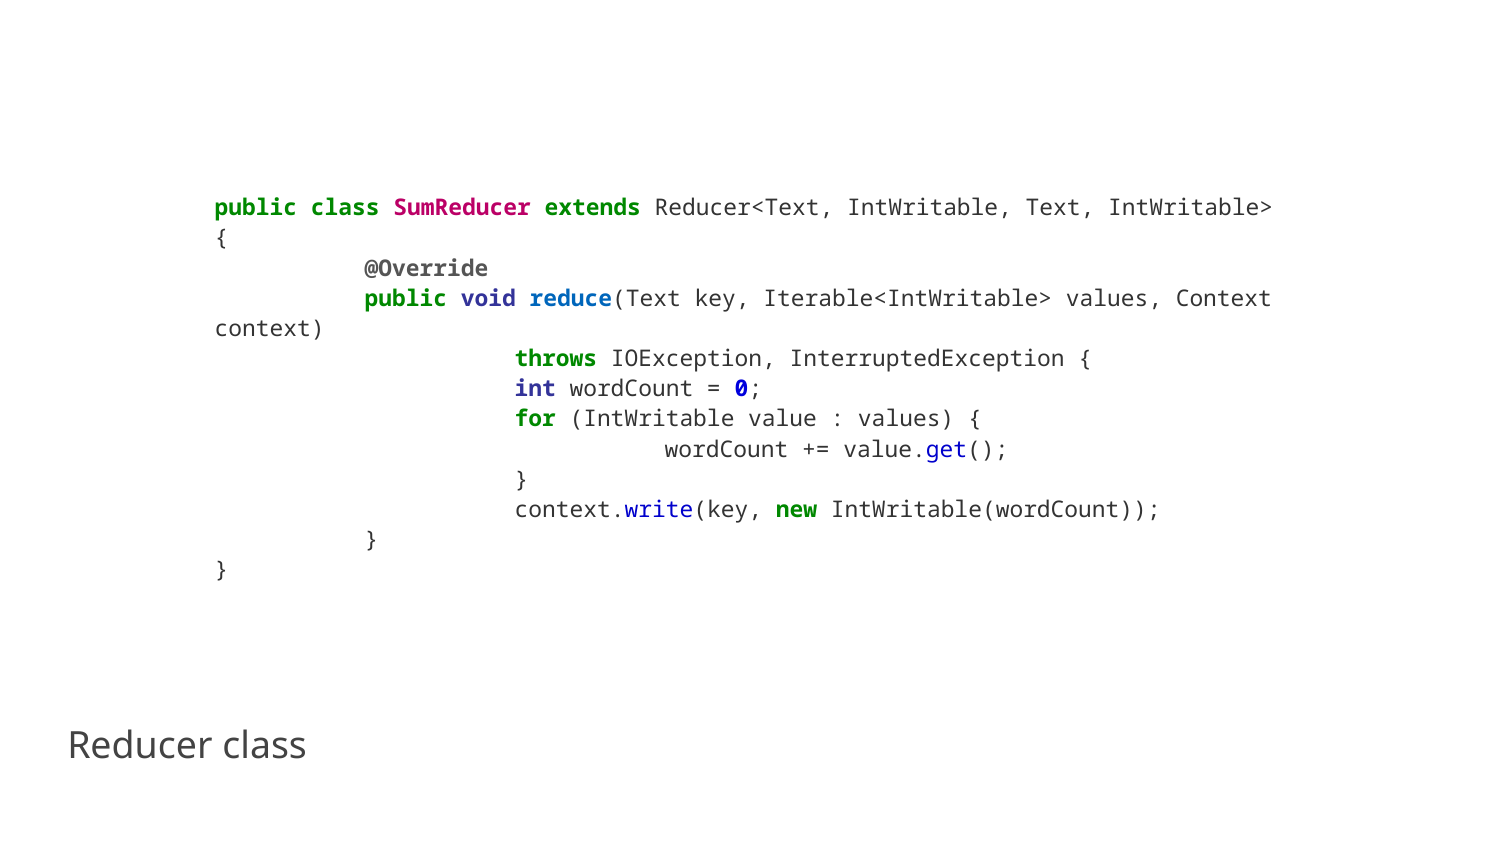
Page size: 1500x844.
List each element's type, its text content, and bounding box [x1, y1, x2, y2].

text_box public class SumReducer extends Reducer<Text, IntWritable, Text, IntWritable> { @Override public void reduce(Text key, Iterable<IntWritable> values, Context context) throws IOException, InterruptedException { int wordCount = 0; for (IntWritable value : values) { wordCount += value.get(); } context.write(key, new IntWritable(wordCount)); } } [199, 175, 1386, 598]
list Reducer class [51, 693, 1037, 793]
